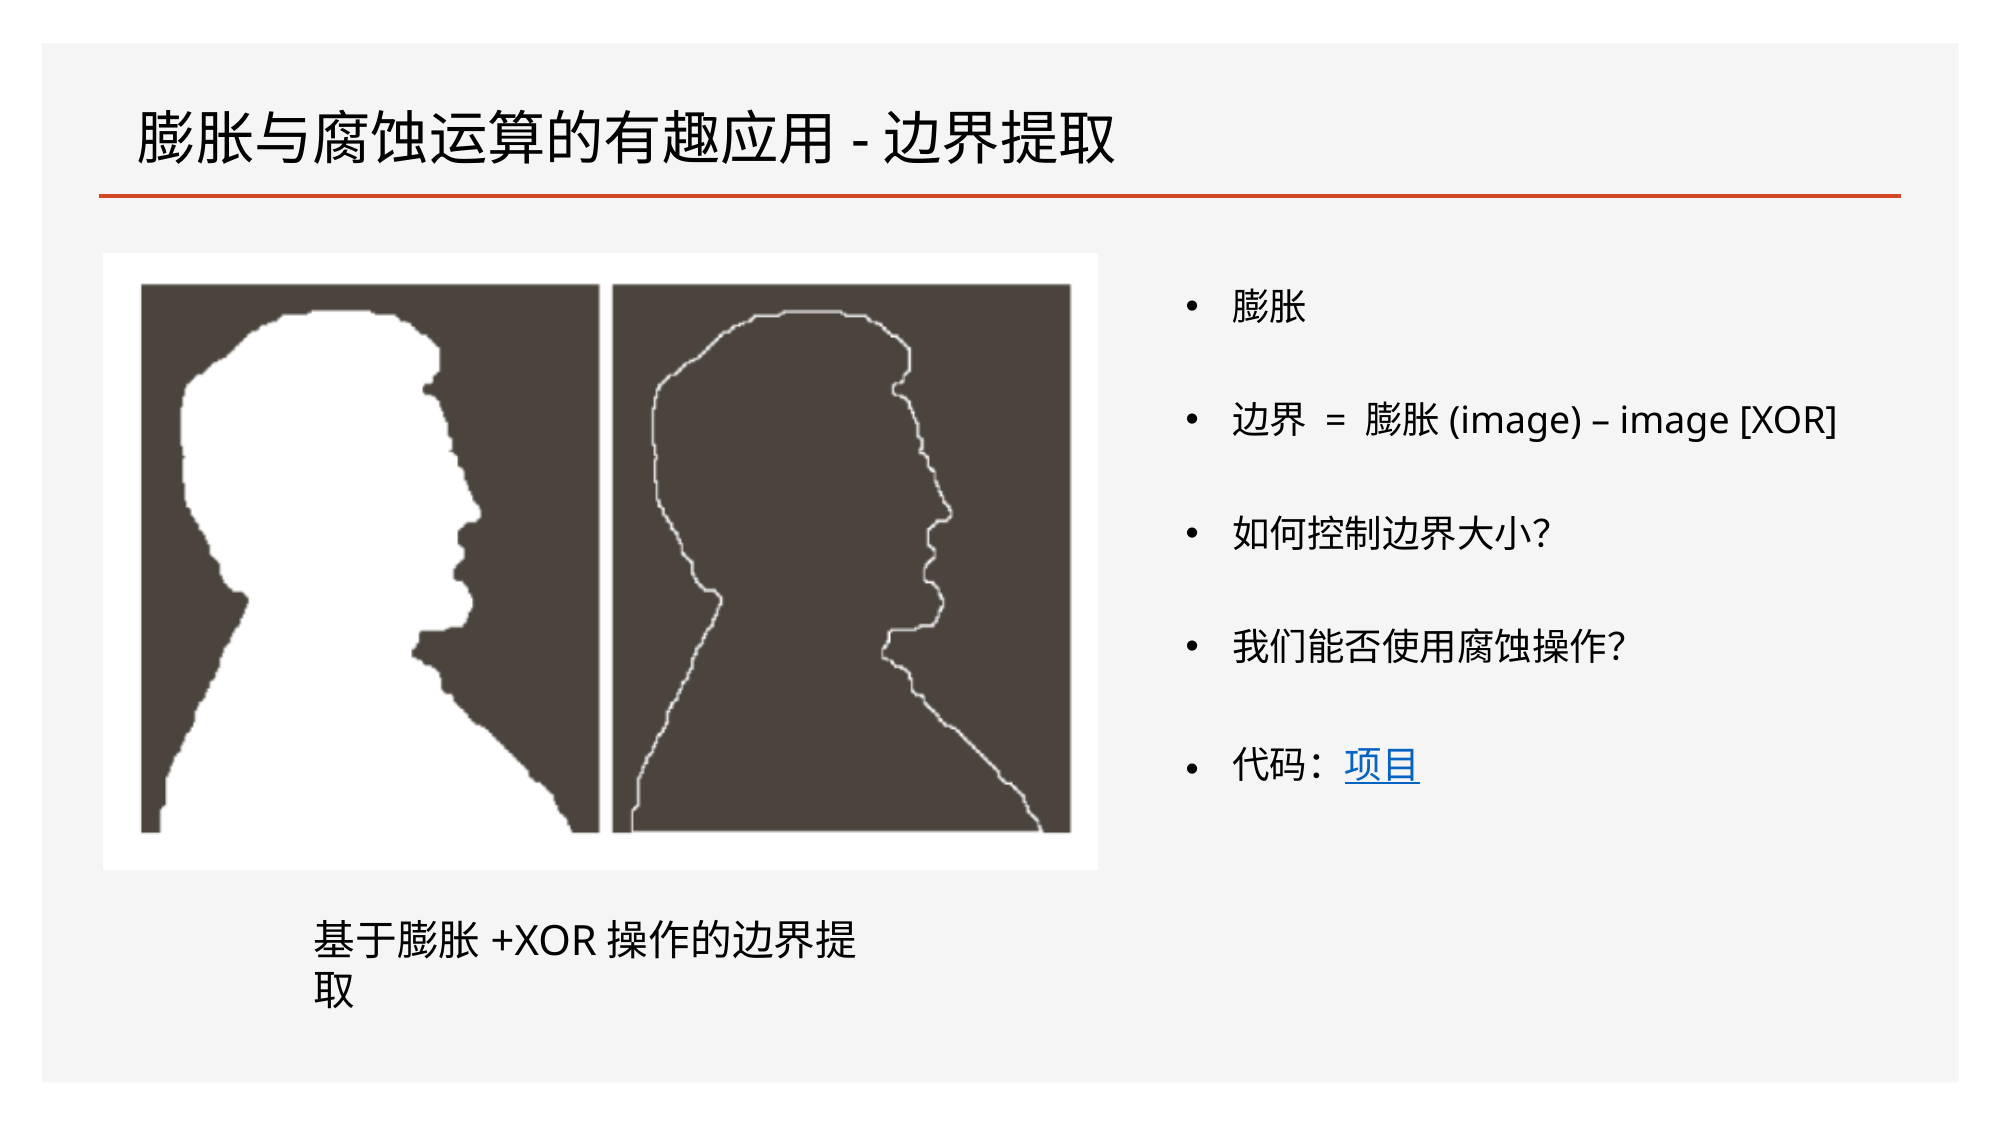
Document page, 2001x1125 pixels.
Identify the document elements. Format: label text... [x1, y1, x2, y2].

list 膨胀 边界 = 膨胀(image) – image [XOR] 如何控制边界大小？ 我们能否使用腐蚀操作？ 代码：项目 [1170, 253, 1915, 1060]
text_box 基于膨胀+XOR操作的边界提取 [298, 906, 903, 1021]
title 膨胀与腐蚀运算的有趣应用-边界提取 [85, 73, 1214, 179]
picture [103, 253, 1098, 870]
